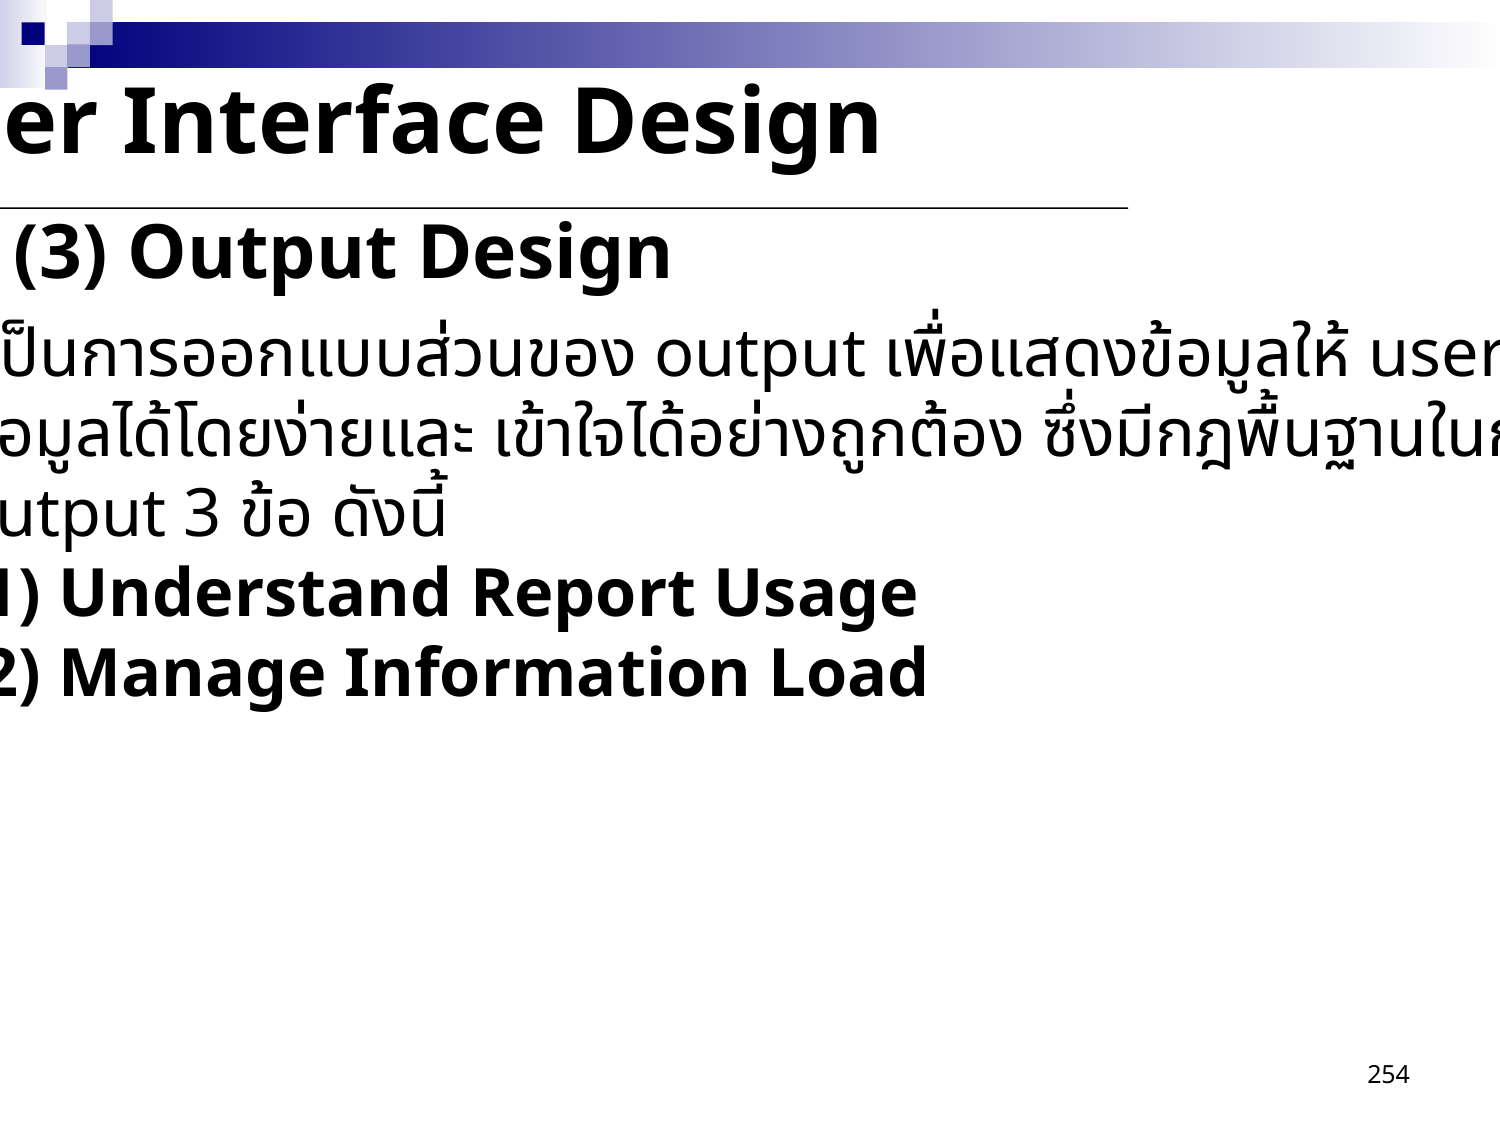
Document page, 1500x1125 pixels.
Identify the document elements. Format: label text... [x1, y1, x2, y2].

text_box เป็นการออกแบบส่วนของ output เพื่อแสดงข้อมูลให้ user สามารถ เข้าใจข้อมูลได้โดยง่ายและ เข้าใจได้อย่างถูกต้อง ซึ่งมีกฎพื้นฐานในการออก แบบOutput 3 ข้อ ดังนี้ 1) Understand Report Usage 2) Manage Information Load [0, 302, 1500, 718]
text_box User Interface Design [0, 54, 900, 180]
text_box (3) Output Design [0, 196, 690, 302]
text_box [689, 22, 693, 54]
slide_number 254 [1074, 1024, 1426, 1101]
